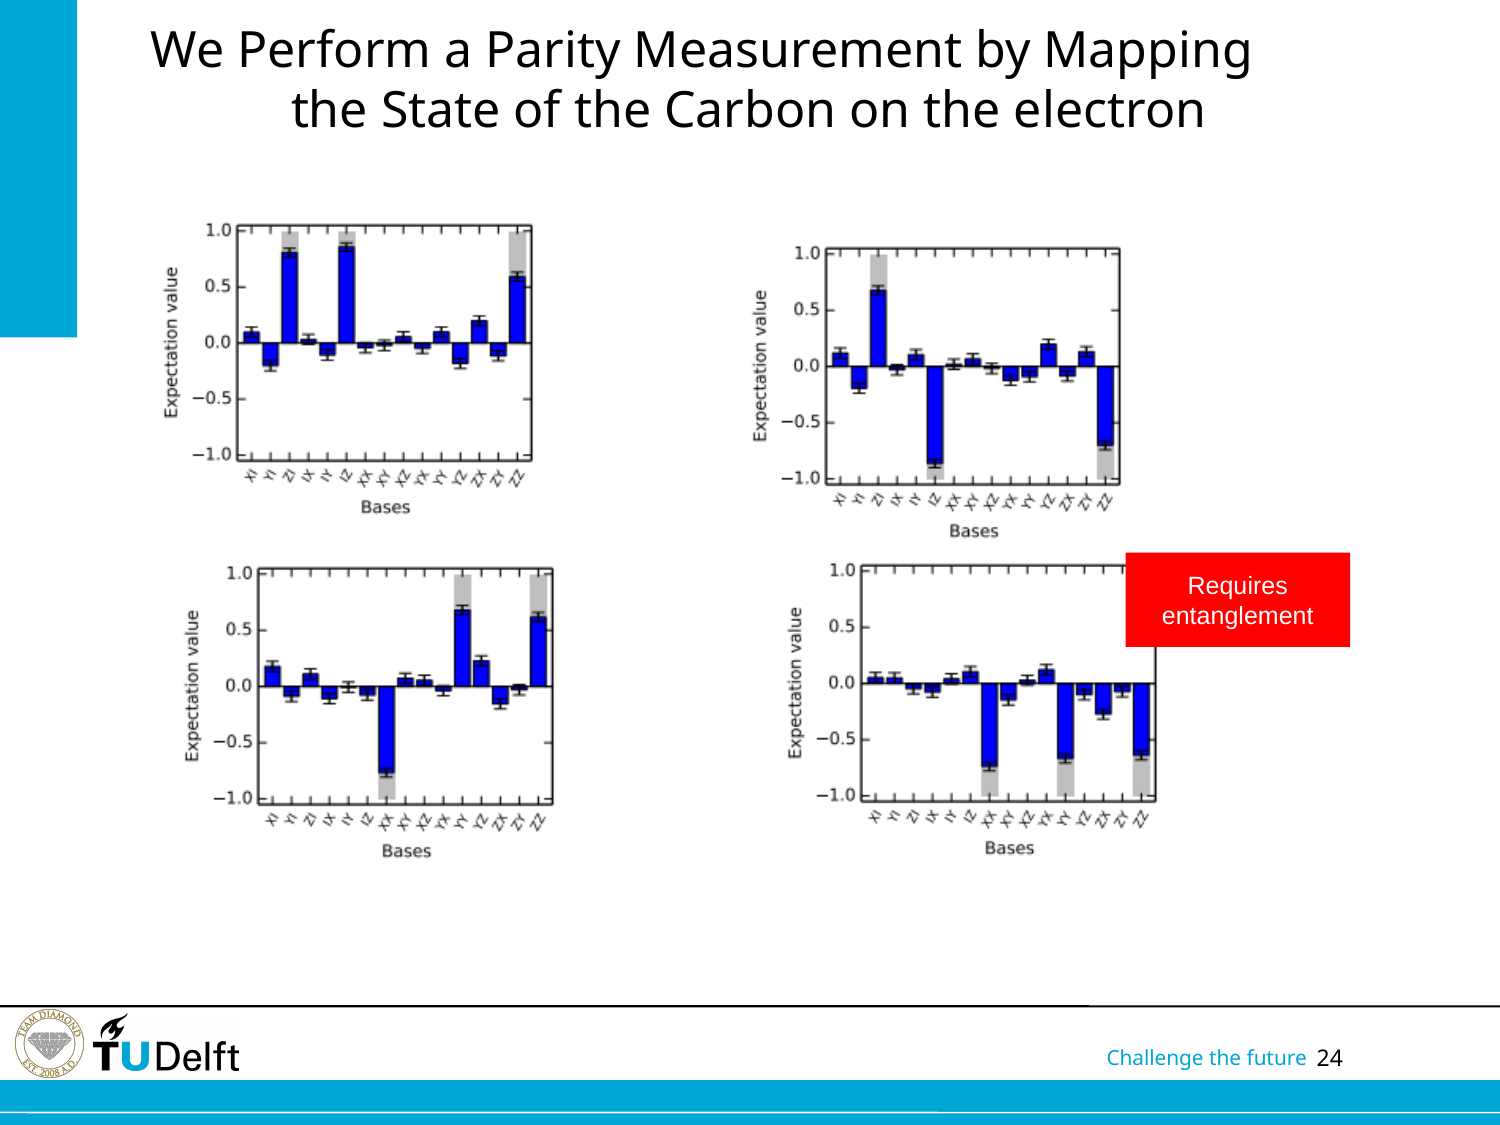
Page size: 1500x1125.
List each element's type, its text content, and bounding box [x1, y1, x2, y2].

picture [170, 551, 565, 873]
text_box Requires entanglement [1172, 552, 1351, 647]
picture [15, 1009, 84, 1078]
picture [737, 231, 1168, 870]
title We Perform a Parity Measurement by Mapping the State of the Carbon on the electron [150, 12, 1325, 138]
picture [149, 207, 544, 530]
picture [93, 1013, 239, 1071]
